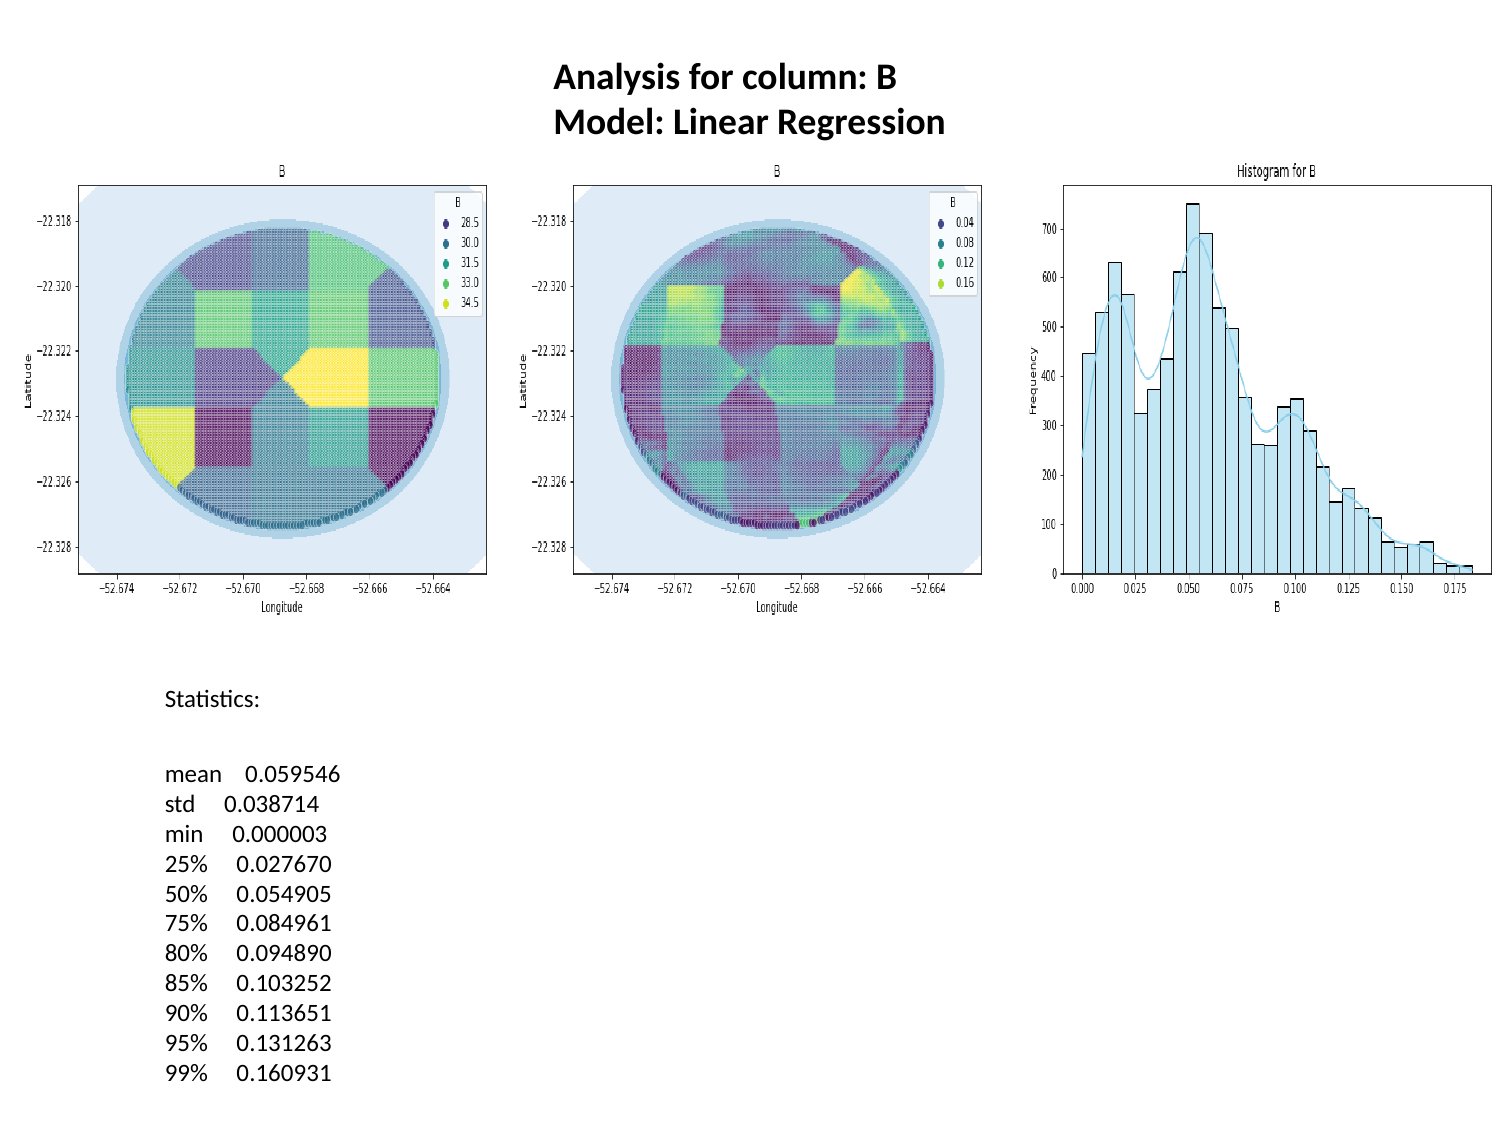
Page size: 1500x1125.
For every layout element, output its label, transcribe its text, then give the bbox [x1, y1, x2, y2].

text_box Statistics: mean 0.059546 std 0.038714 min 0.000003 25% 0.027670 50% 0.054905 75% 0.084961 80% 0.094890 85% 0.103252 90% 0.113651 95% 0.131263 99% 0.160931 [149, 674, 1500, 1094]
text_box Analysis for column: B Model: Linear Regression [538, 0, 962, 148]
picture [1019, 149, 1500, 631]
picture [509, 149, 991, 631]
picture [14, 149, 496, 631]
